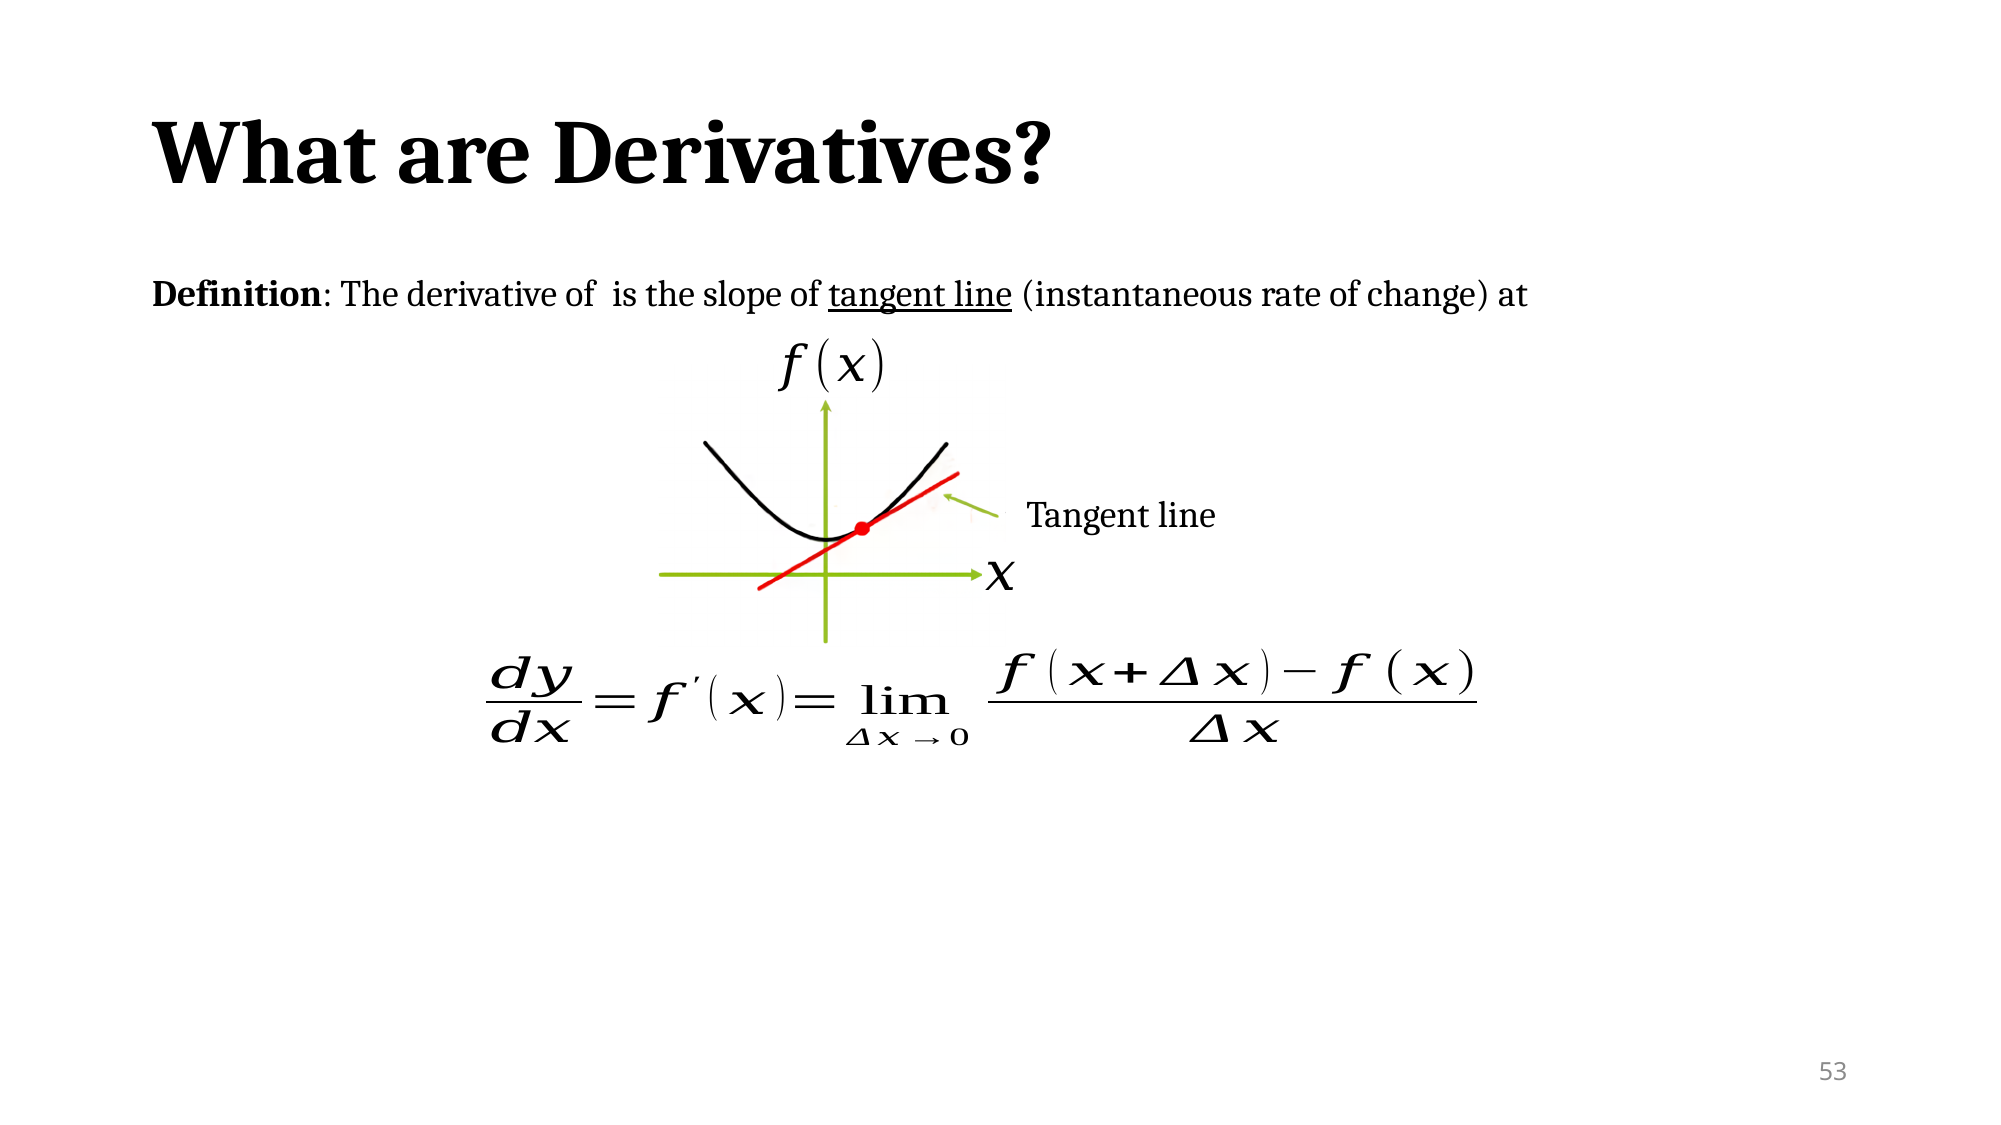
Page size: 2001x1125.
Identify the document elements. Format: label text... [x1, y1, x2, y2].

title What are Derivatives? [137, 44, 1863, 263]
slide_number 53 [1412, 1042, 1863, 1103]
picture [658, 364, 1006, 647]
text_box Tangent line [1011, 482, 1299, 543]
